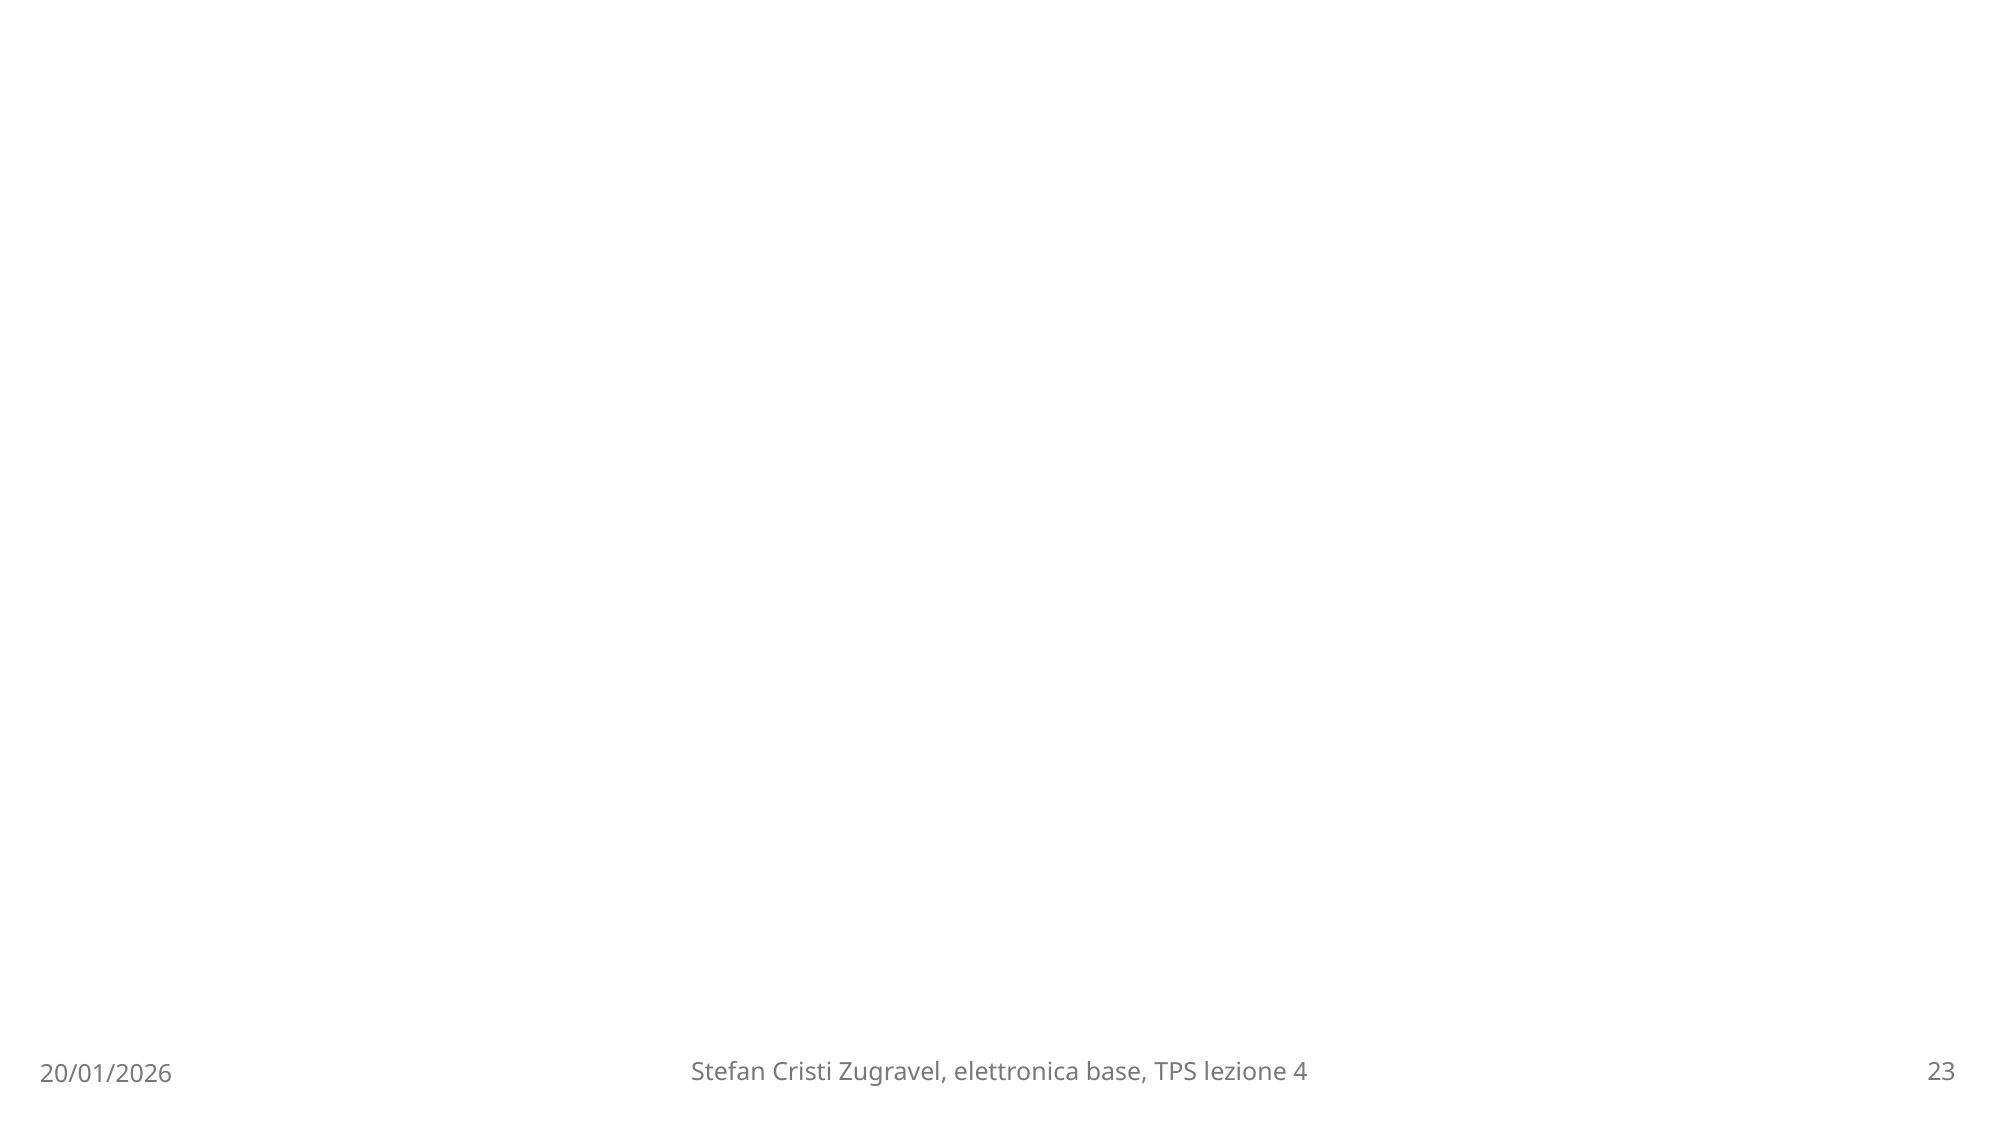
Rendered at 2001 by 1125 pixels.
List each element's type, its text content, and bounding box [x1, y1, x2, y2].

footer Stefan Cristi Zugravel, elettronica base, TPS lezione 4 [662, 1042, 1338, 1103]
slide_number 23 [1520, 1042, 1971, 1103]
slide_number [24, 1042, 475, 1103]
